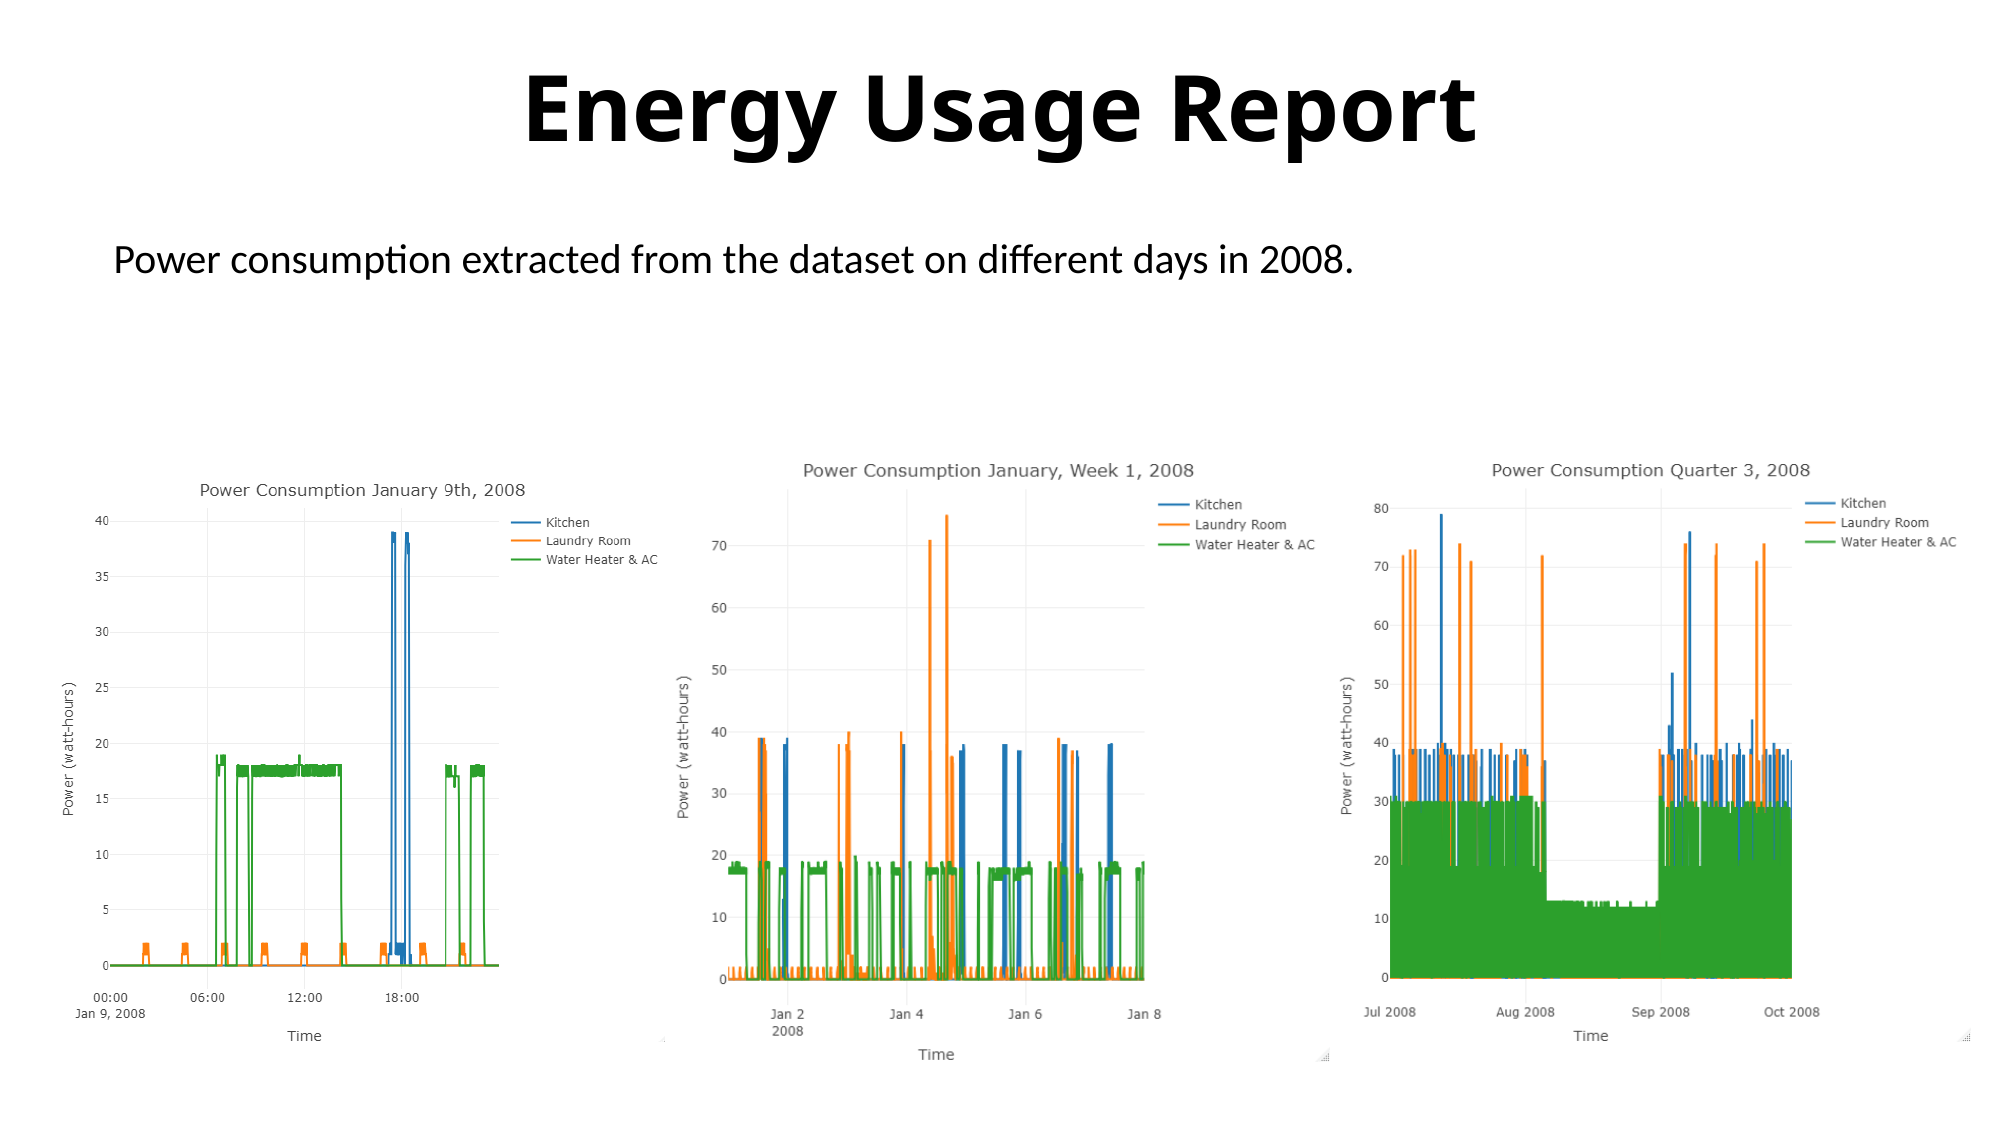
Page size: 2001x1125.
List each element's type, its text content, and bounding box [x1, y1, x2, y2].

text_box Power consumption extracted from the dataset on different days in 2008. [98, 224, 1878, 289]
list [51, 483, 665, 1042]
title Energy Usage Report [137, 59, 1863, 164]
picture [665, 463, 1971, 1062]
